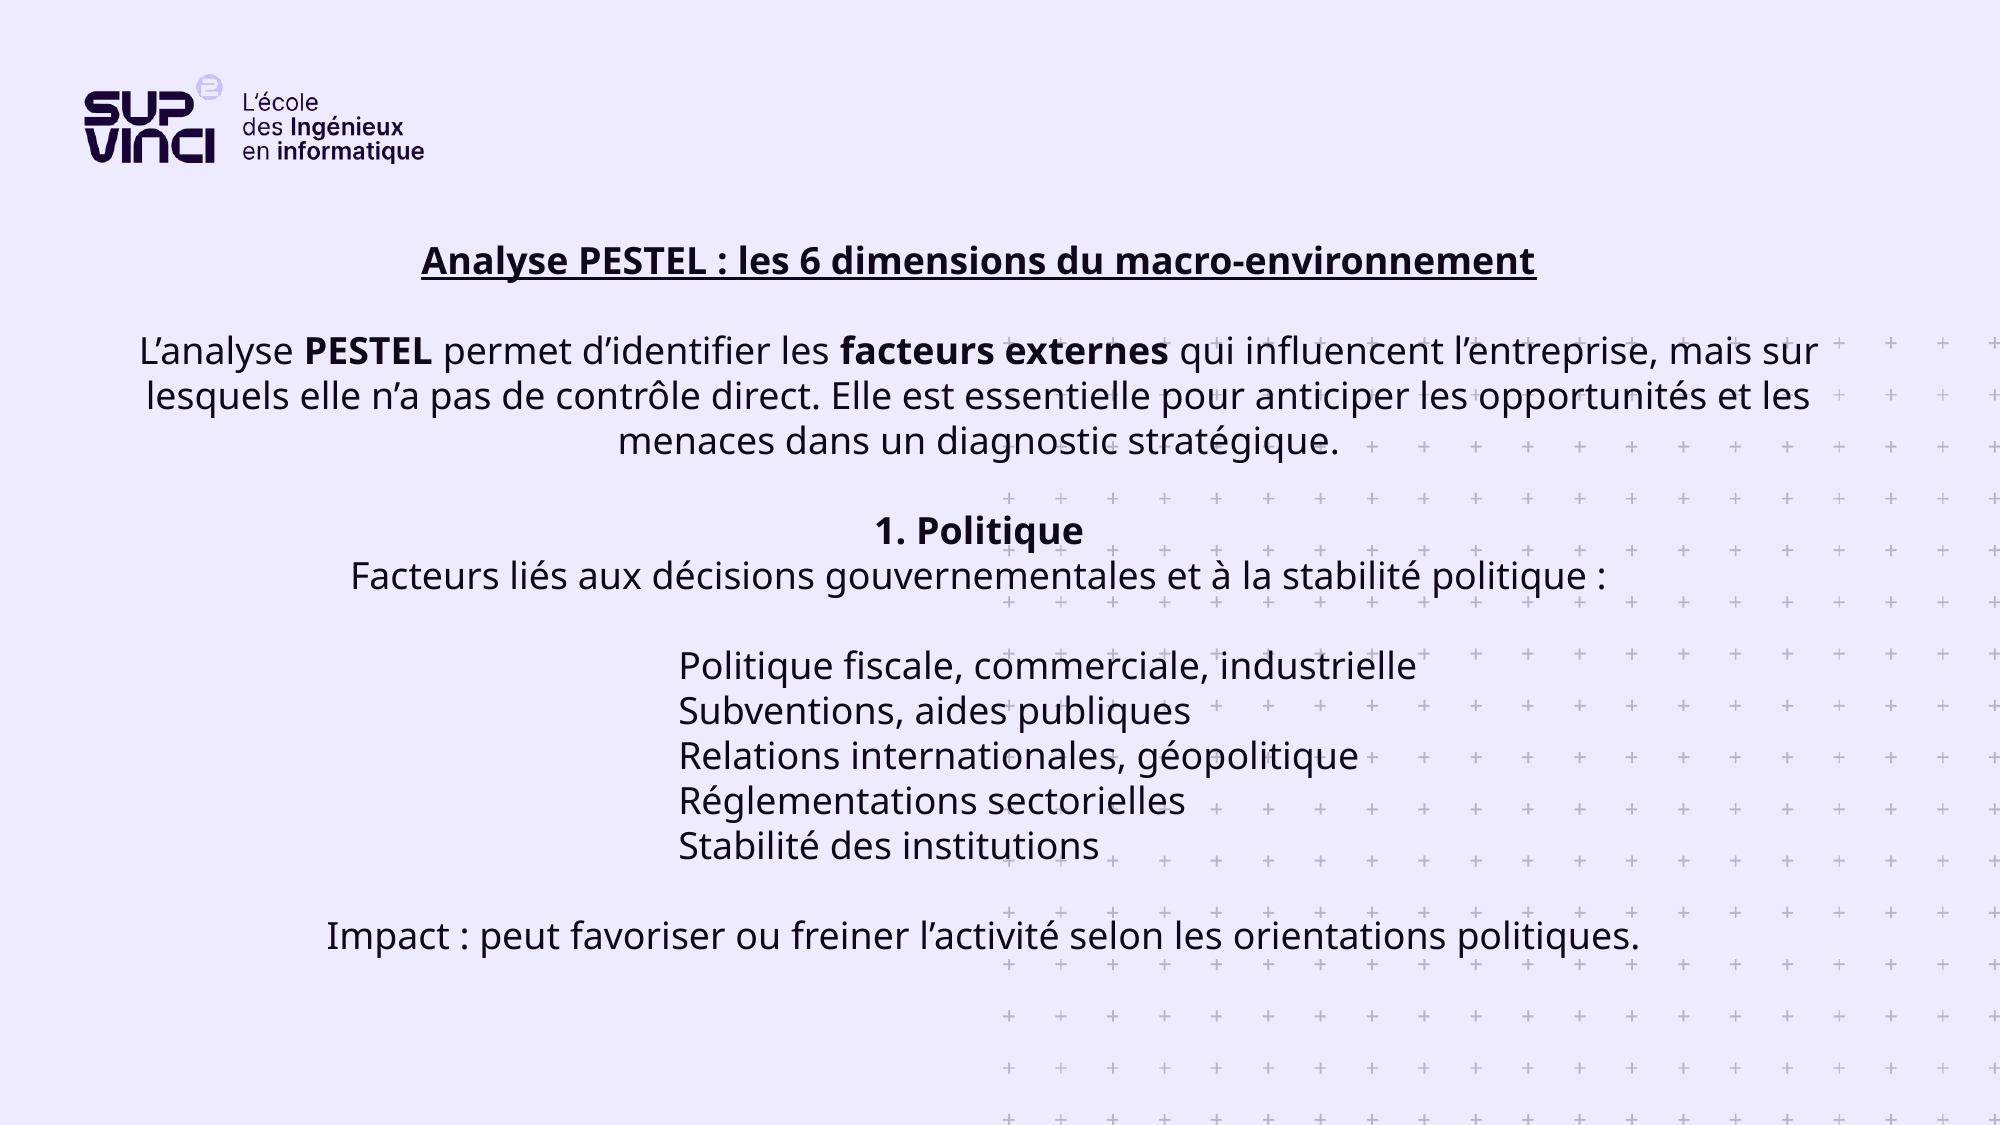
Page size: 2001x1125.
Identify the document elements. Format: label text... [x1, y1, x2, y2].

picture [1003, 337, 2000, 1125]
text_box Analyse PESTEL : les 6 dimensions du macro-environnement L’analyse PESTEL permet d’identifier les facteurs externes qui influencent l’entreprise, mais sur lesquels elle n’a pas de contrôle direct. Elle est essentielle pour anticiper les opportunités et les menaces dans un diagnostic stratégique. 1. Politique Facteurs liés aux décisions gouvernementales et à la stabilité politique : Politique fiscale, commerciale, industrielle Subventions, aides publiques Relations internationales, géopolitique Réglementations sectorielles Stabilité des institutions Impact : peut favoriser ou freiner l’activité selon les orientations politiques. [63, 229, 1895, 1010]
picture [84, 74, 424, 164]
